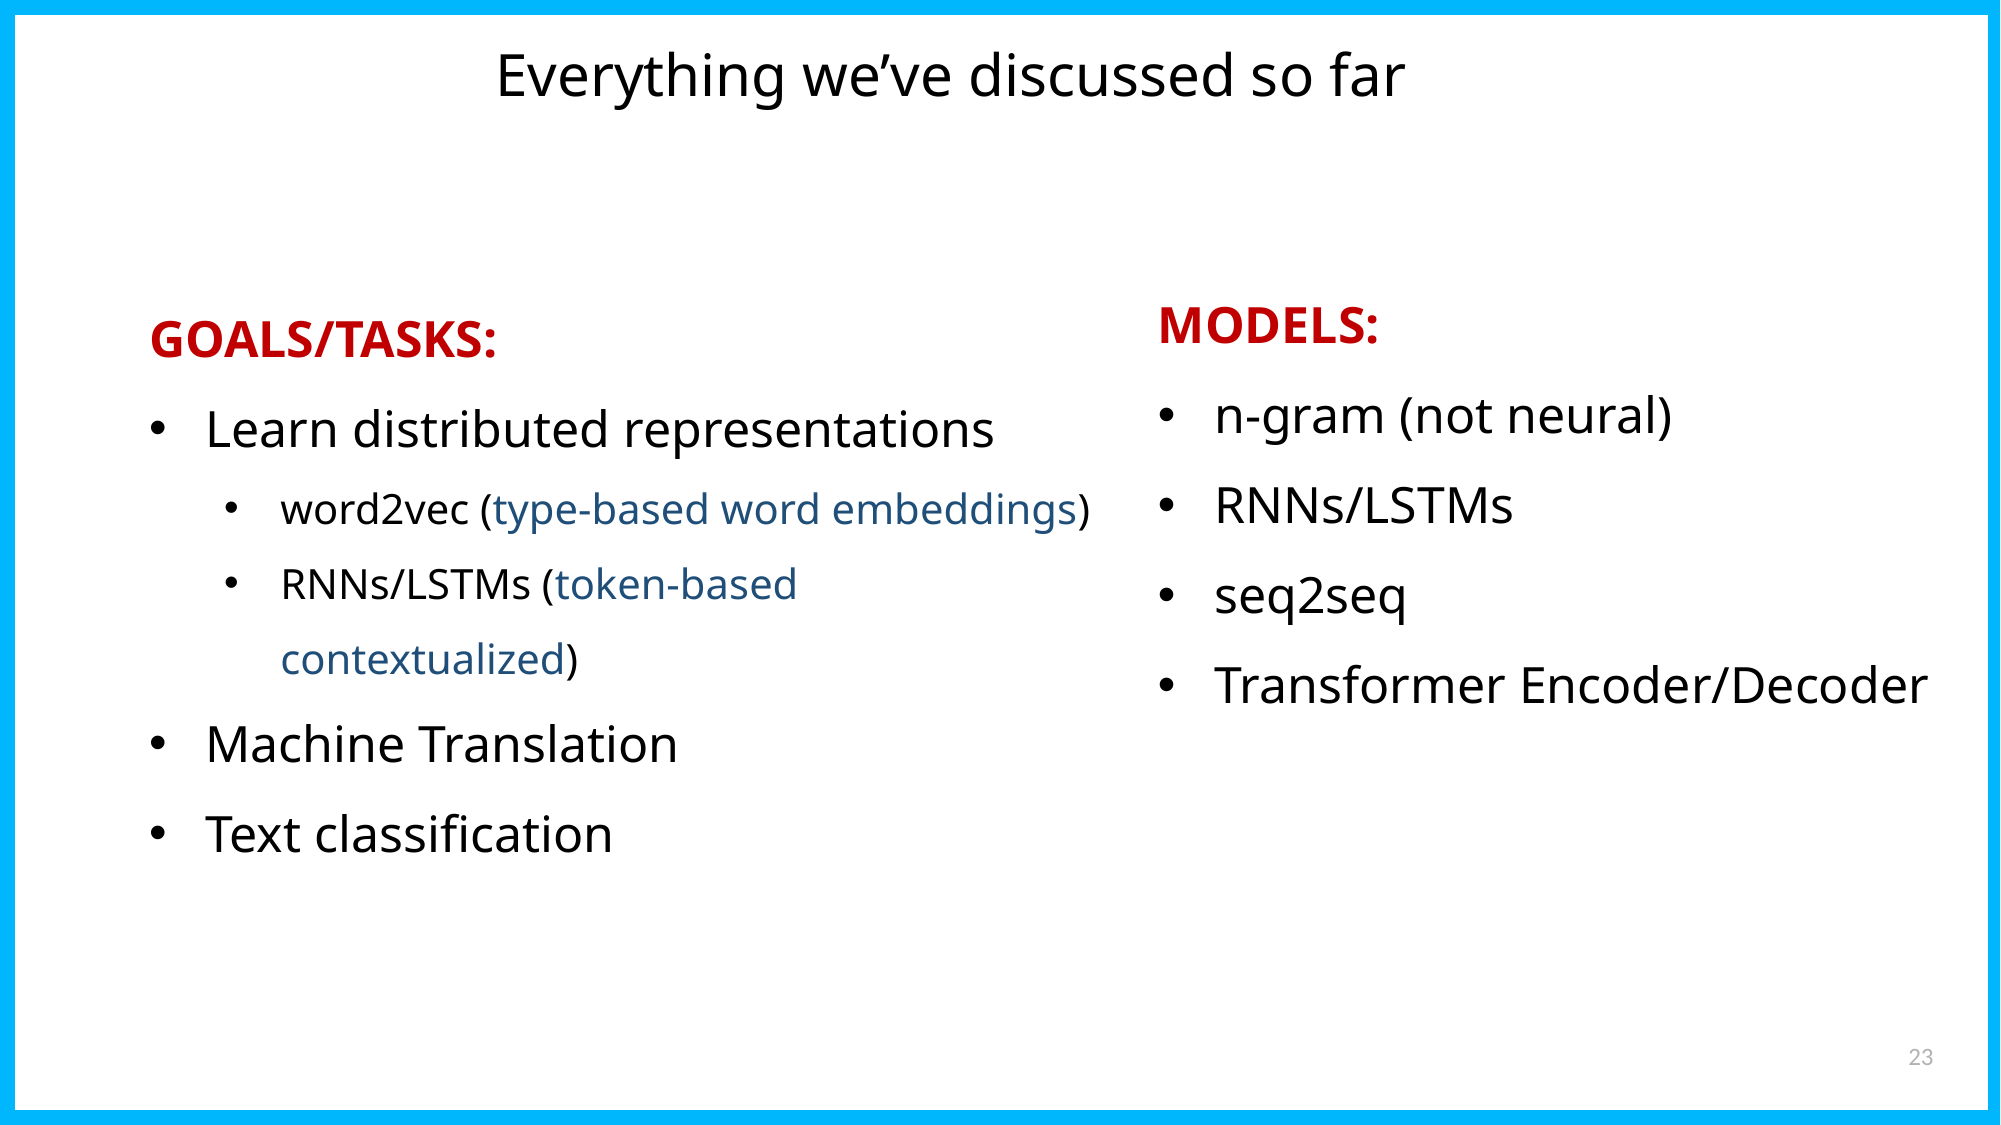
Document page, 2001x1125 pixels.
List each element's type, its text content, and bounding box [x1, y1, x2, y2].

slide_number 23 [1498, 1025, 1949, 1086]
text_box GOALS/TASKS: Learn distributed representations word2vec (type-based word embeddings) RNNs/LSTMs (token-based contextualized) Machine Translation Text classification [134, 270, 1118, 947]
title Everything we’ve discussed so far [480, 39, 1520, 133]
text_box MODELS: n-gram (not neural) RNNs/LSTMs seq2seq Transformer Encoder/Decoder [1142, 256, 2000, 842]
